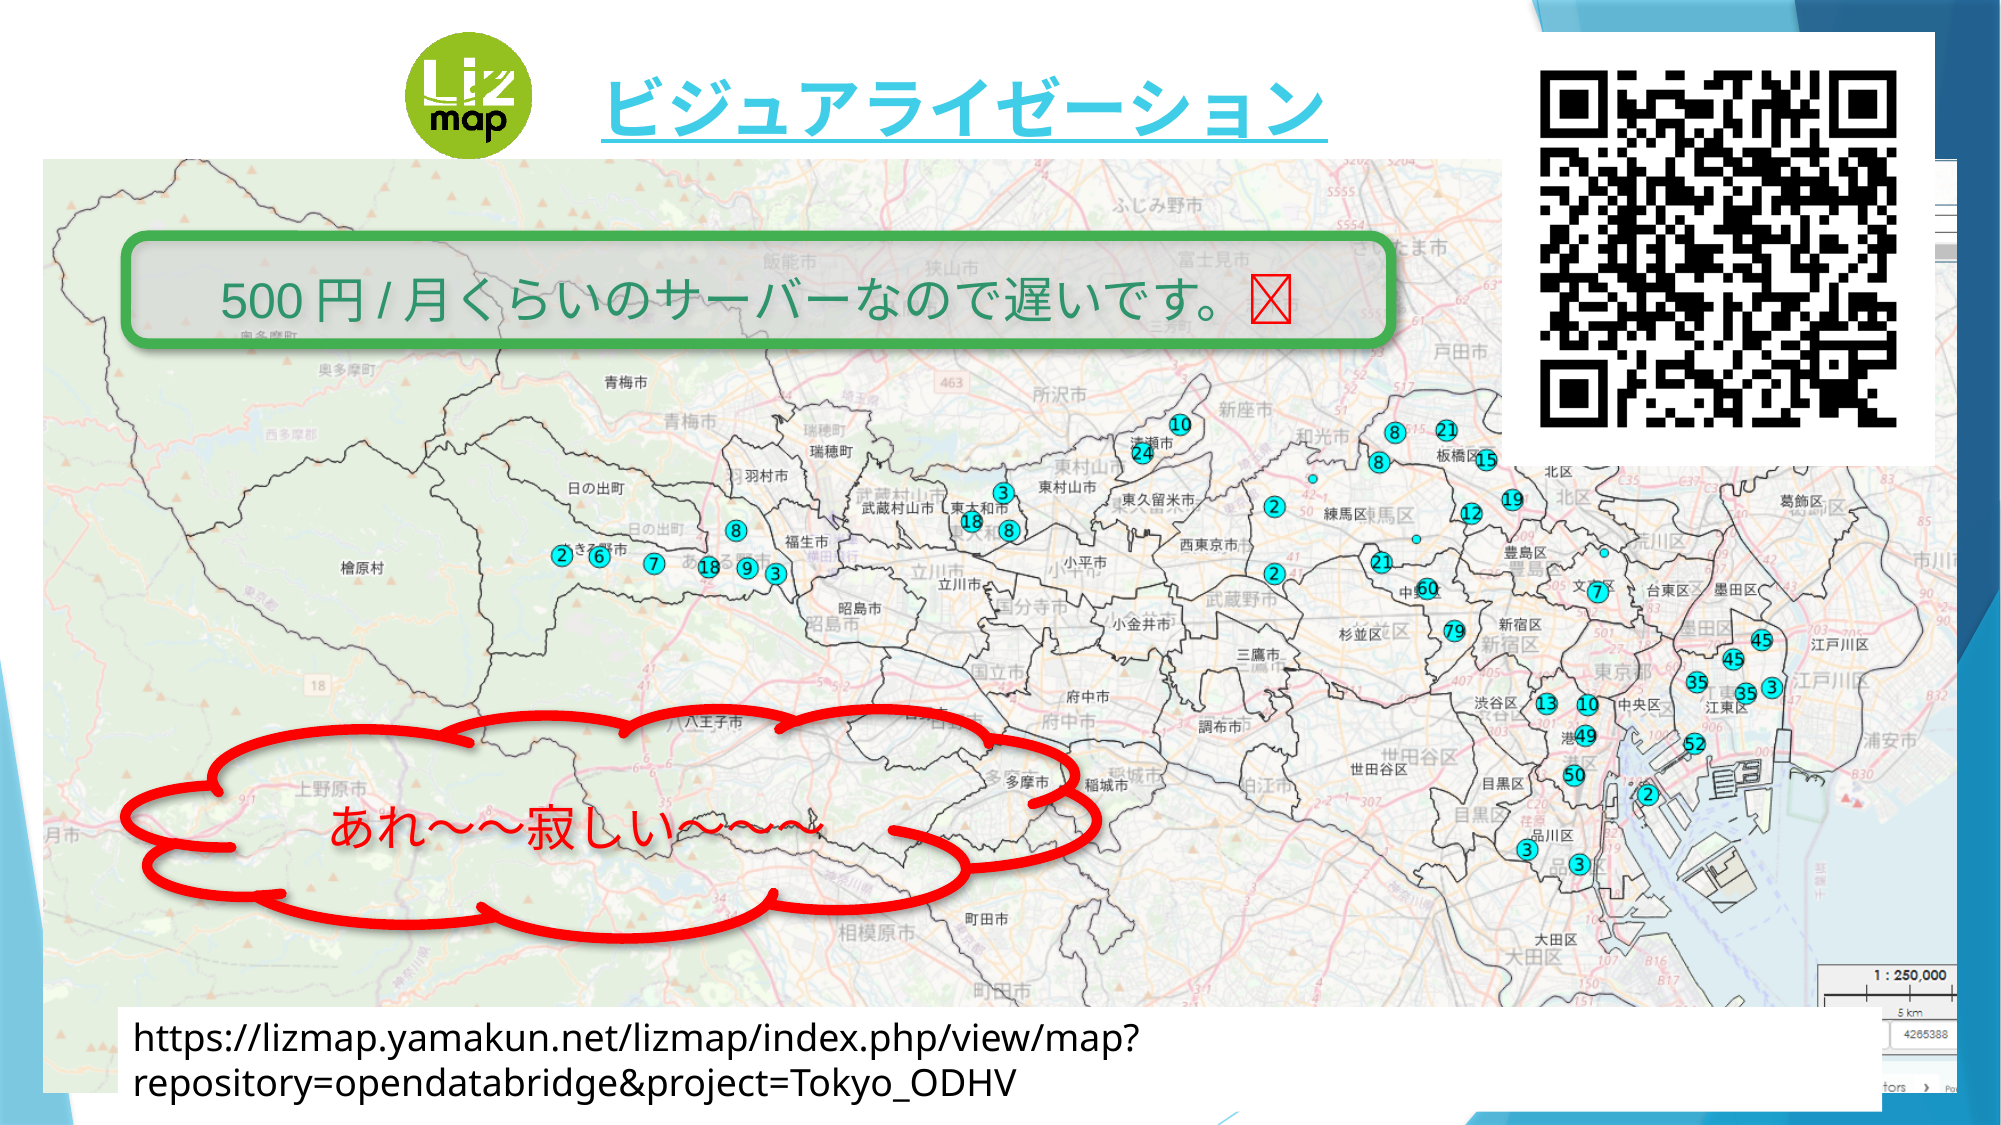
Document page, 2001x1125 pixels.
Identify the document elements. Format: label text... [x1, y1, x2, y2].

text_box ビジュアライゼーション [539, 11, 1390, 157]
picture [42, 31, 1958, 1093]
text_box https://lizmap.yamakun.net/lizmap/index.php/view/map?repository=opendatabridge&project=Tokyo_ODHV [117, 1104, 1883, 1112]
